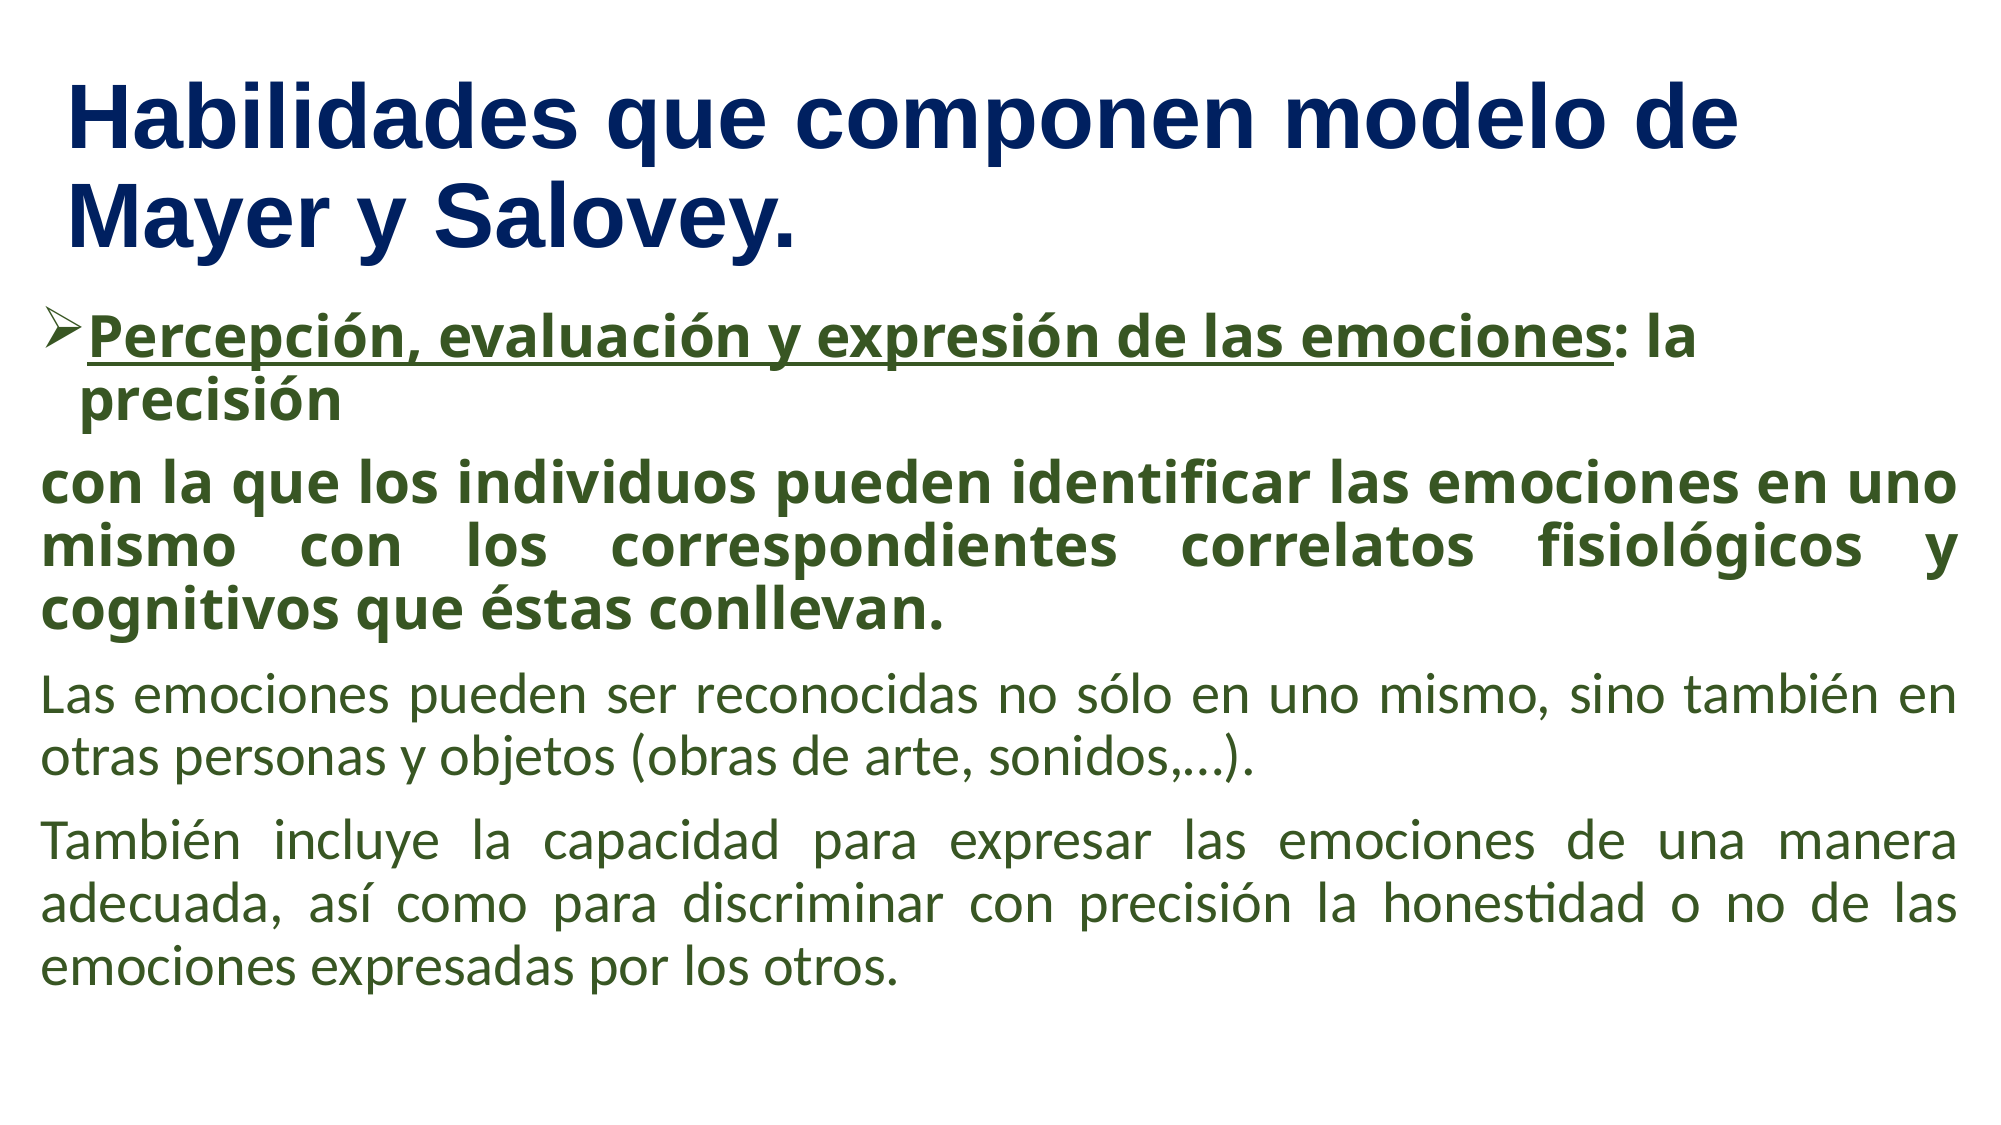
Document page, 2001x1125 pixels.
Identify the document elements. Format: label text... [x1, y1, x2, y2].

title Habilidades que componen modelo de Mayer y Salovey. [51, 59, 1863, 278]
list Percepción, evaluación y expresión de las emociones: la precisión con la que los individuos pueden identificar las emociones en uno mismo con los correspondientes correlatos fisiológicos y cognitivos que éstas conllevan. Las emociones pueden ser reconocidas no sólo en uno mismo, sino también en otras personas y objetos (obras de arte, sonidos,…). También incluye la capacidad para expresar las emociones de una manera adecuada, así como para discriminar con precisión la honestidad o no de las emociones expresadas por los otros. [25, 299, 1975, 1125]
